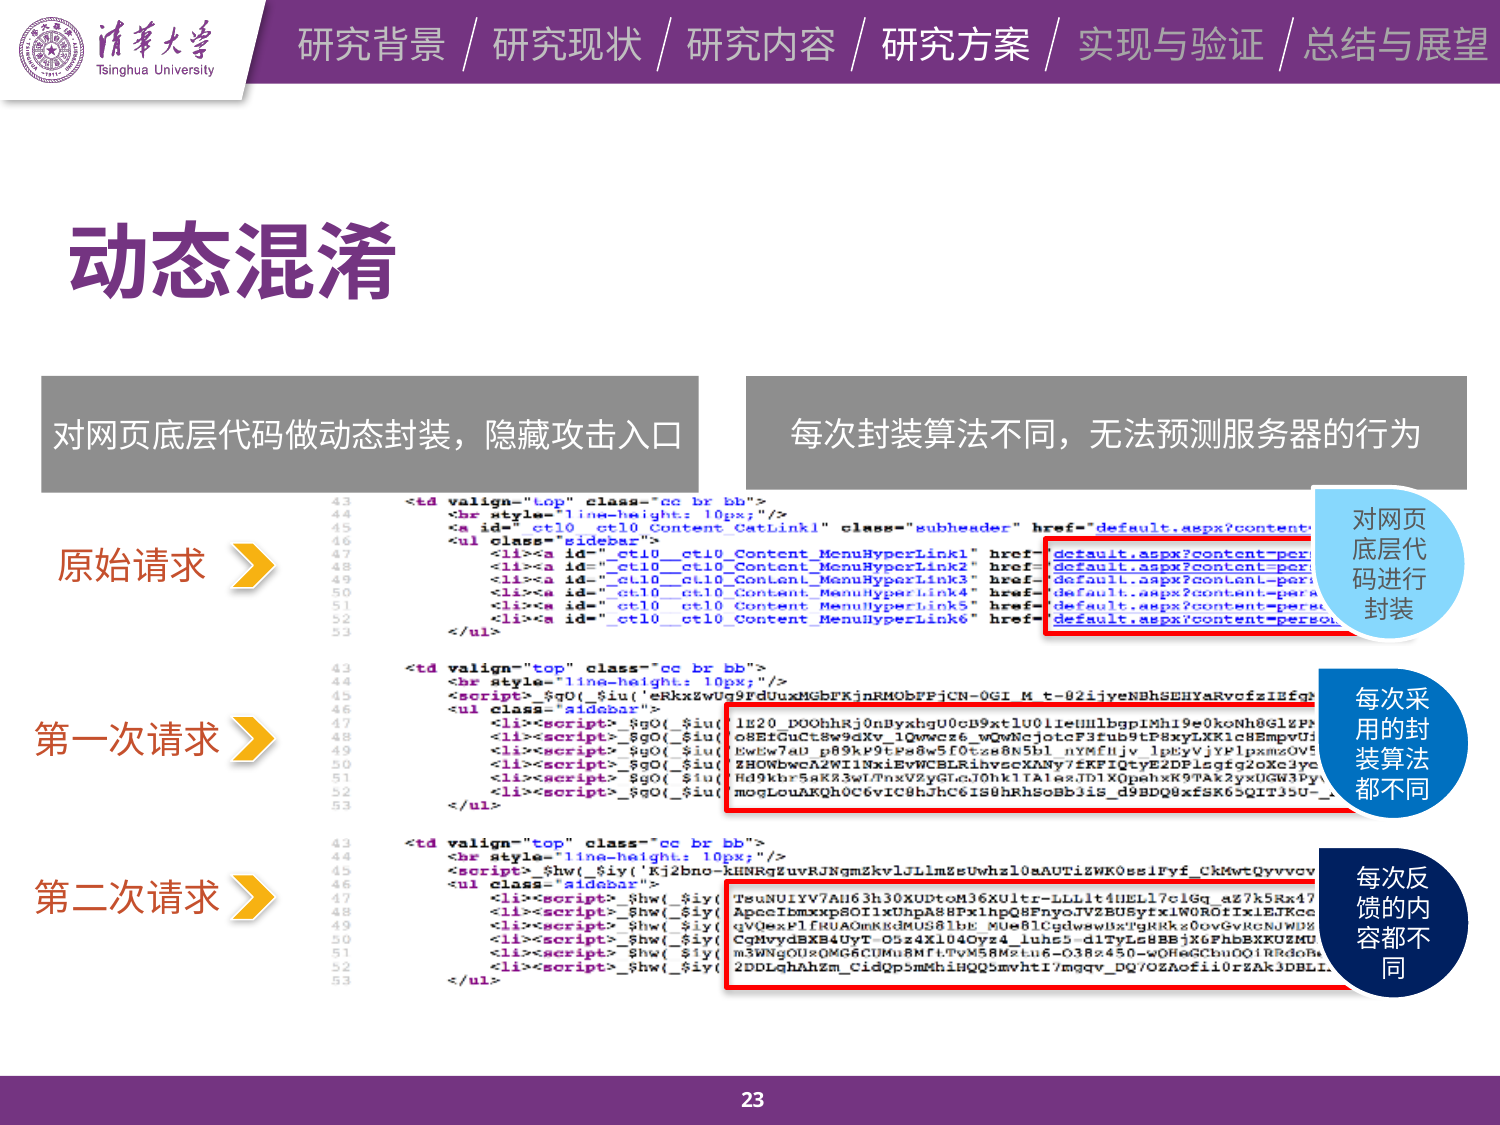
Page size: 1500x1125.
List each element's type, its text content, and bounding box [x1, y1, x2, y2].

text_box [1045, 17, 1060, 72]
text_box [229, 715, 277, 762]
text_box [851, 17, 866, 72]
text_box 研究现状 [477, 13, 658, 74]
text_box 对网页底层代码做动态封装，隐藏攻击入口 [41, 375, 699, 493]
text_box 对网页底层代码进行封装 [1310, 484, 1469, 640]
text_box 第一次请求 [19, 708, 237, 769]
text_box 动态混淆 [51, 201, 1346, 321]
picture [19, 17, 214, 83]
text_box 每次反馈的内容都不同 [1367, 845, 1473, 1002]
text_box 研究方案 [866, 13, 1046, 74]
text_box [656, 17, 672, 72]
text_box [462, 17, 478, 72]
text_box 每次封装算法不同，无法预测服务器的行为 [746, 376, 1467, 490]
text_box [229, 873, 277, 921]
text_box 第二次请求 [19, 866, 237, 927]
text_box 原始请求 [42, 534, 223, 595]
text_box 实现与验证 [1063, 13, 1281, 74]
text_box 总结与展望 [1287, 13, 1500, 74]
picture [301, 496, 1409, 638]
text_box 研究背景 [282, 13, 462, 74]
picture [301, 838, 1405, 988]
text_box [1279, 17, 1294, 72]
text_box [229, 542, 277, 589]
picture [301, 663, 1409, 814]
text_box 每次采用的封装算法都不同 [1380, 666, 1473, 823]
text_box 研究内容 [671, 13, 852, 74]
